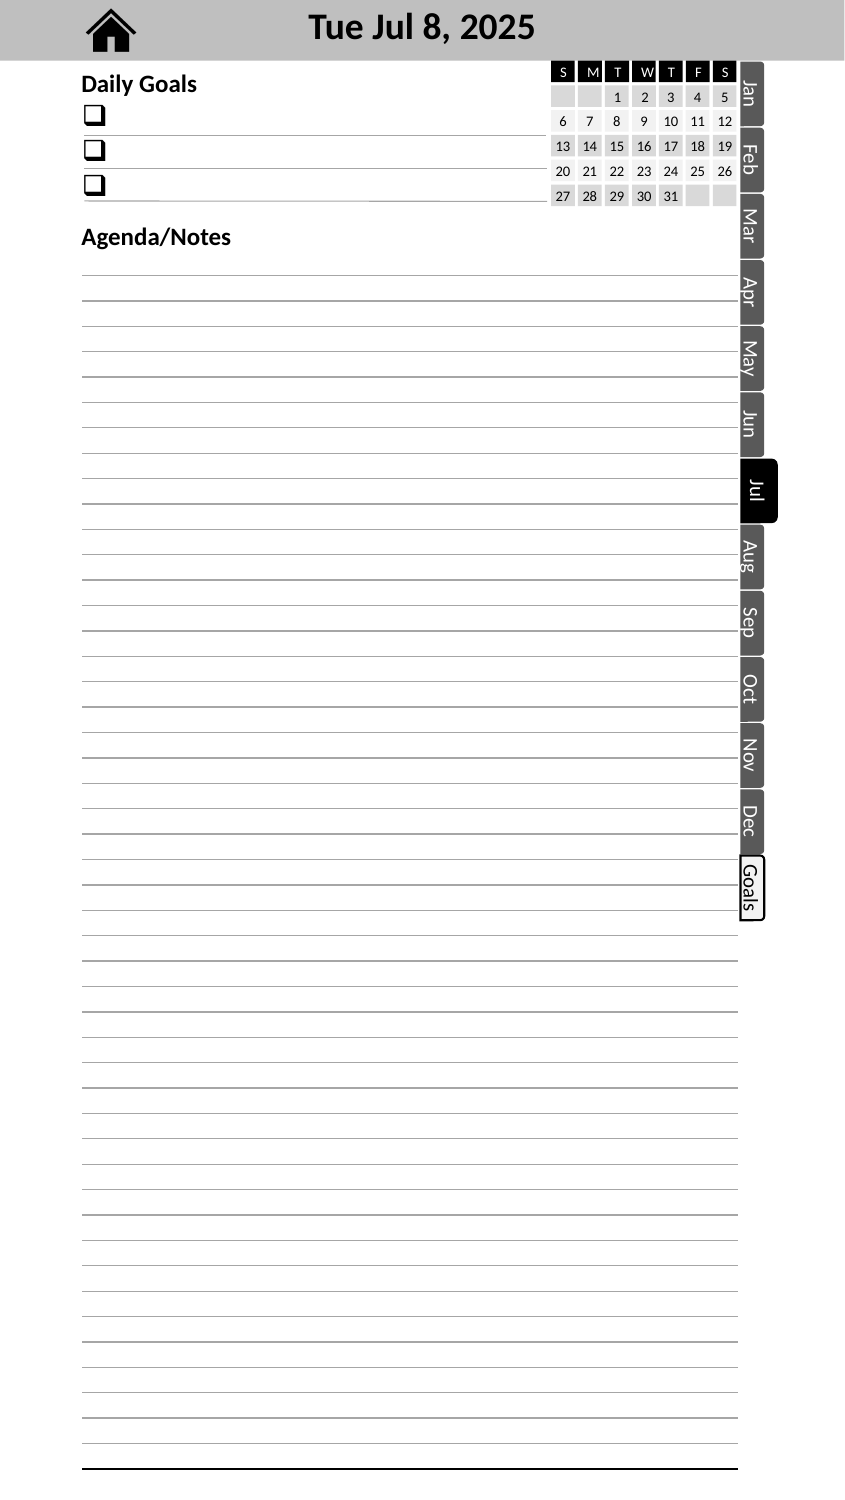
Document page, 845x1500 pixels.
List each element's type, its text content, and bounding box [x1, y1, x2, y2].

picture [82, 1, 140, 59]
list Tue Jul 8, 2025 [190, 0, 655, 61]
